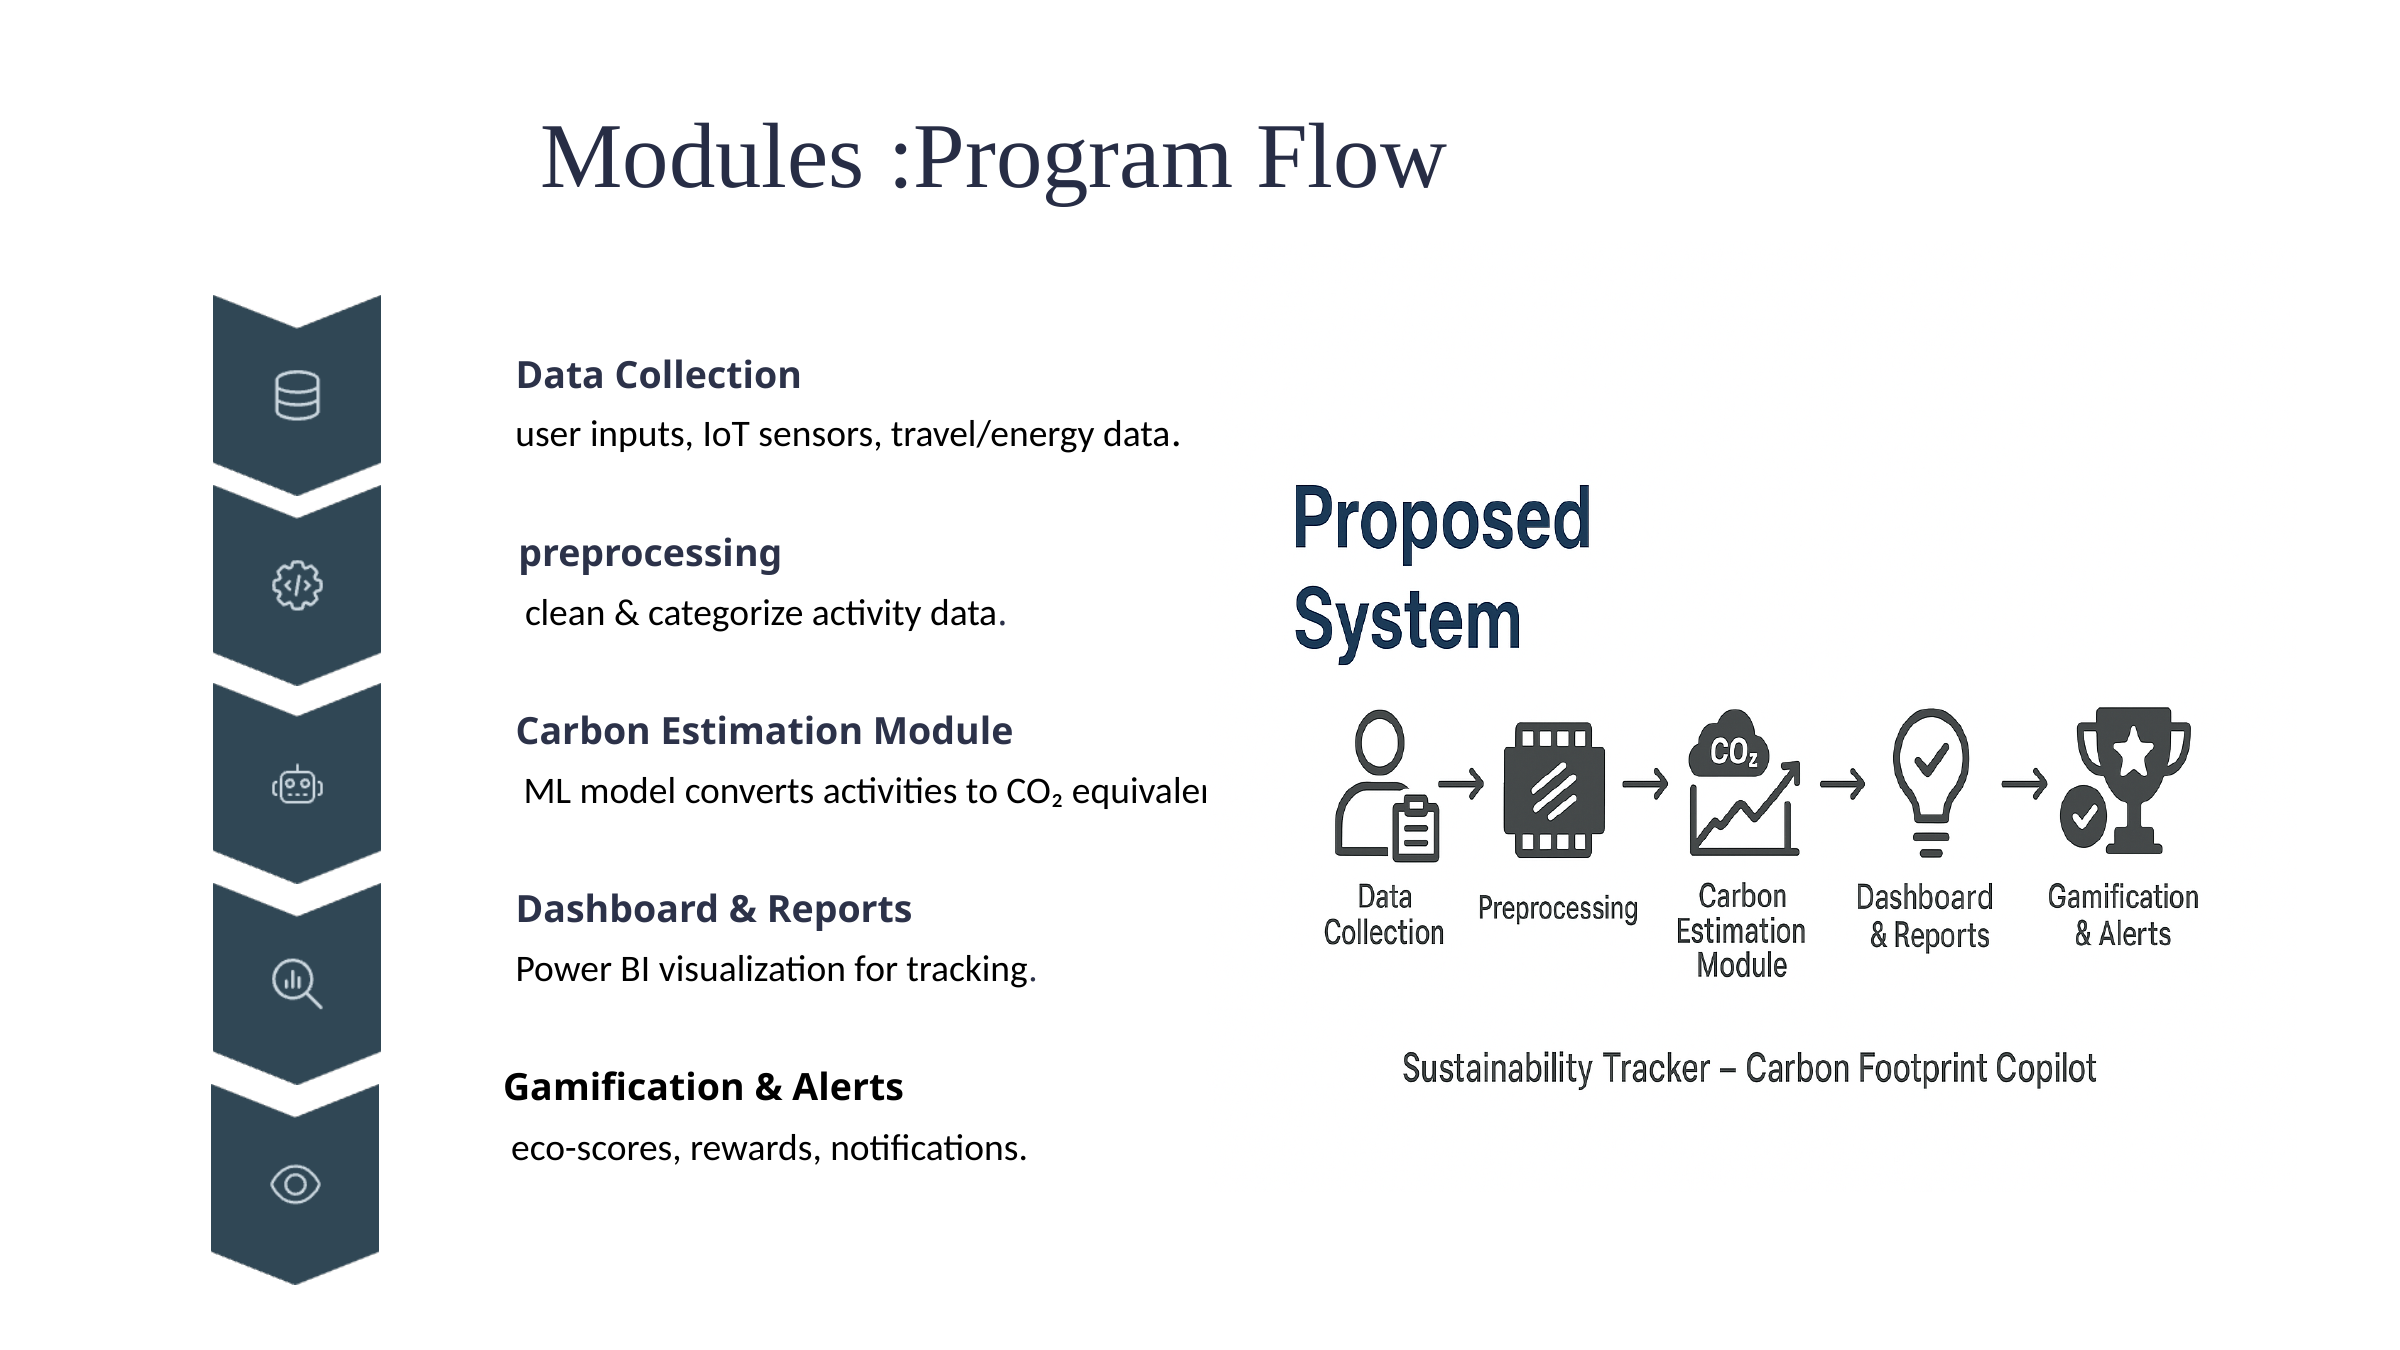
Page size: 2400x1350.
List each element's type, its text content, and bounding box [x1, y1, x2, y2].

picture [211, 295, 381, 1285]
picture [1206, 241, 2297, 1192]
text_box Data Collection user inputs, IoT sensors, travel/energy data. preprocessing clean & categorize activity data. Carbon Estimation Module ML model converts activities to CO₂ equivalent. Dashboard & Reports Power BI visualization for tracking. Gamification & Alerts eco-scores, rewards, notifications. [107, 277, 2274, 1311]
text_box Modules :Program Flow [540, 89, 1643, 207]
